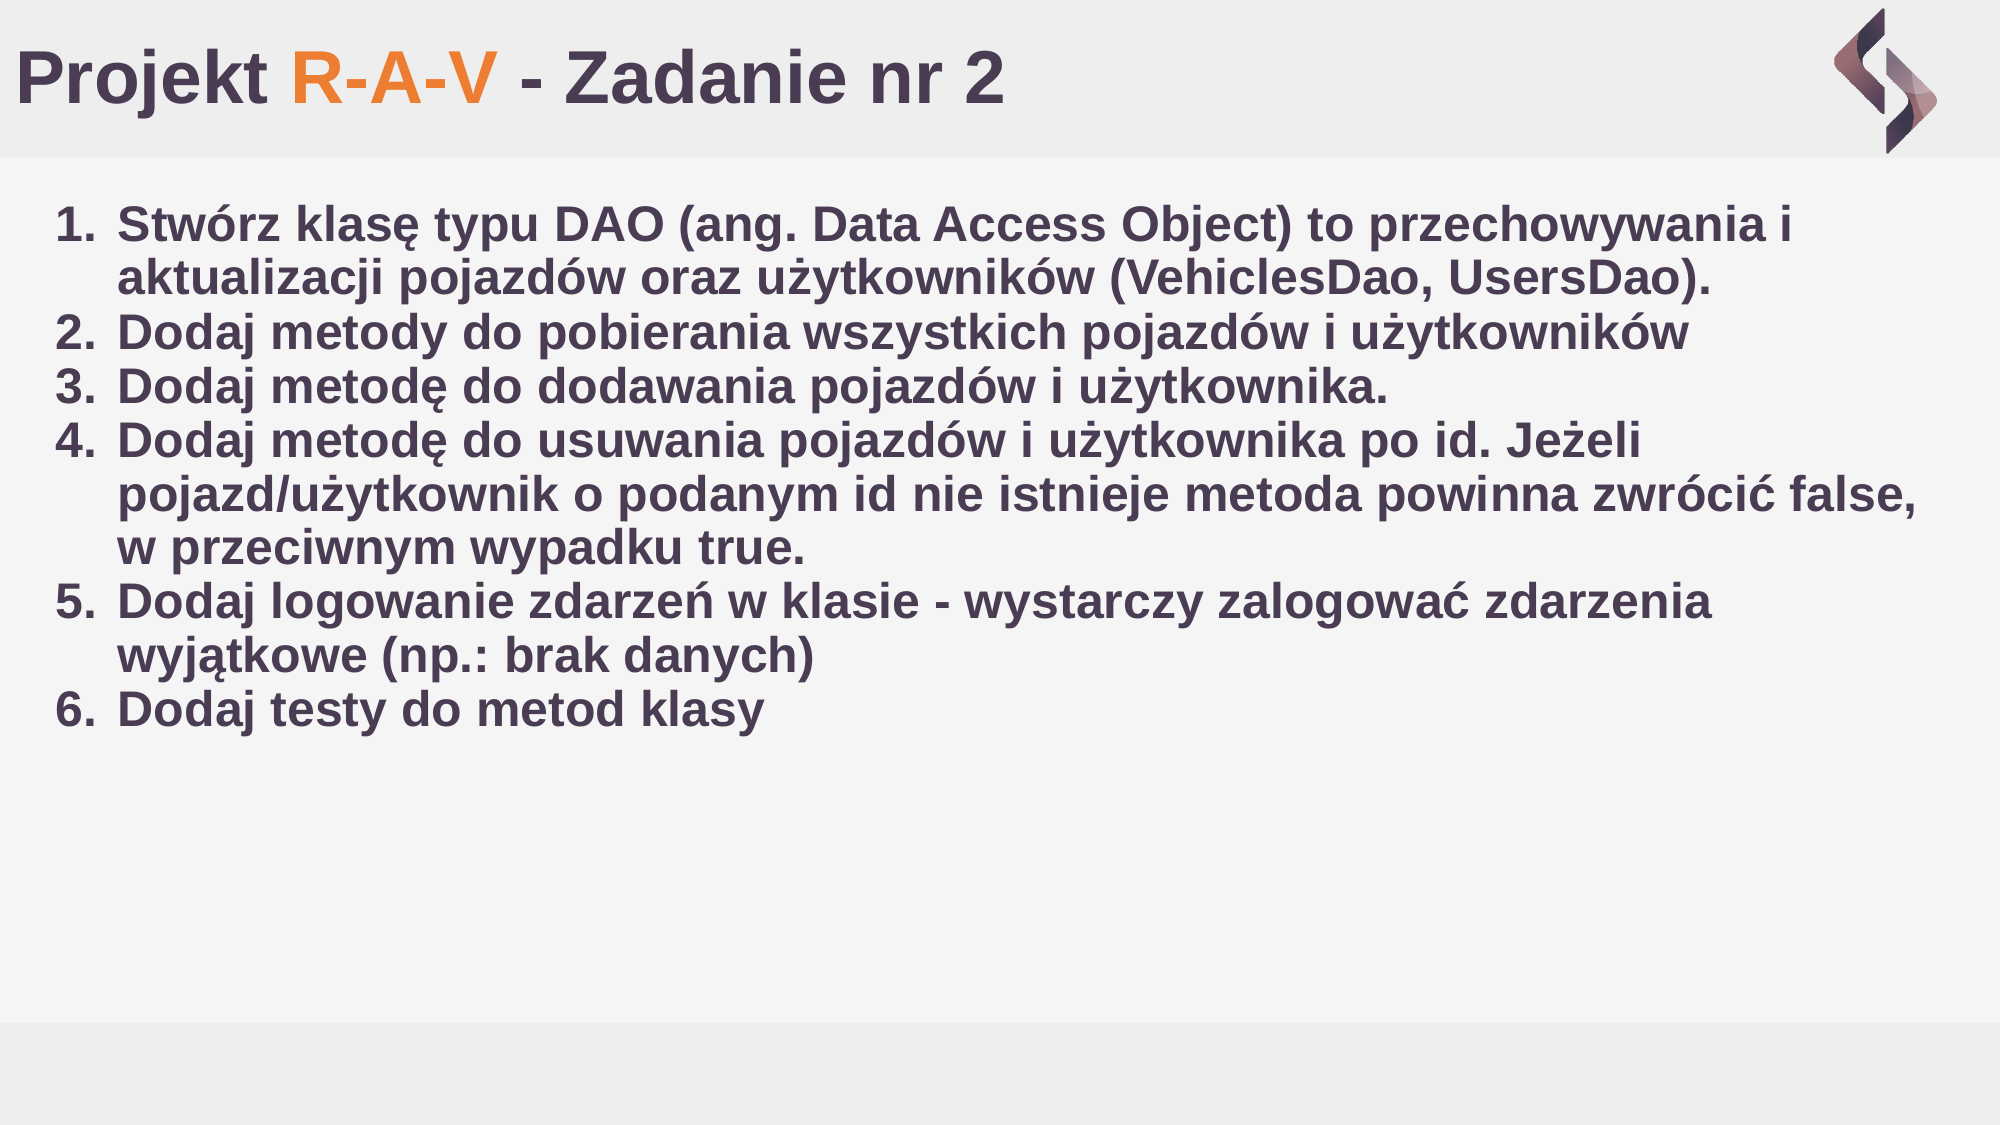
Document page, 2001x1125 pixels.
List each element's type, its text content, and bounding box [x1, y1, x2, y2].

title Projekt R-A-V - Zadanie nr 2 [0, 0, 1788, 158]
picture [1787, 0, 2001, 166]
title Stwórz klasę typu DAO (ang. Data Access Object) to przechowywania i aktualizacji pojazdów oraz użytkowników (VehiclesDao, UsersDao). Dodaj metody do pobierania wszystkich pojazdów i użytkowników Dodaj metodę do dodawania pojazdów i użytkownika. Dodaj metodę do usuwania pojazdów i użytkownika po id. Jeżeli pojazd/użytkownik o podanym id nie istnieje metoda powinna zwrócić false, w przeciwnym wypadku true. Dodaj logowanie zdarzeń w klasie - wystarczy zalogować zdarzenia wyjątkowe (np.: brak danych) Dodaj testy do metod klasy [27, 182, 1971, 1021]
